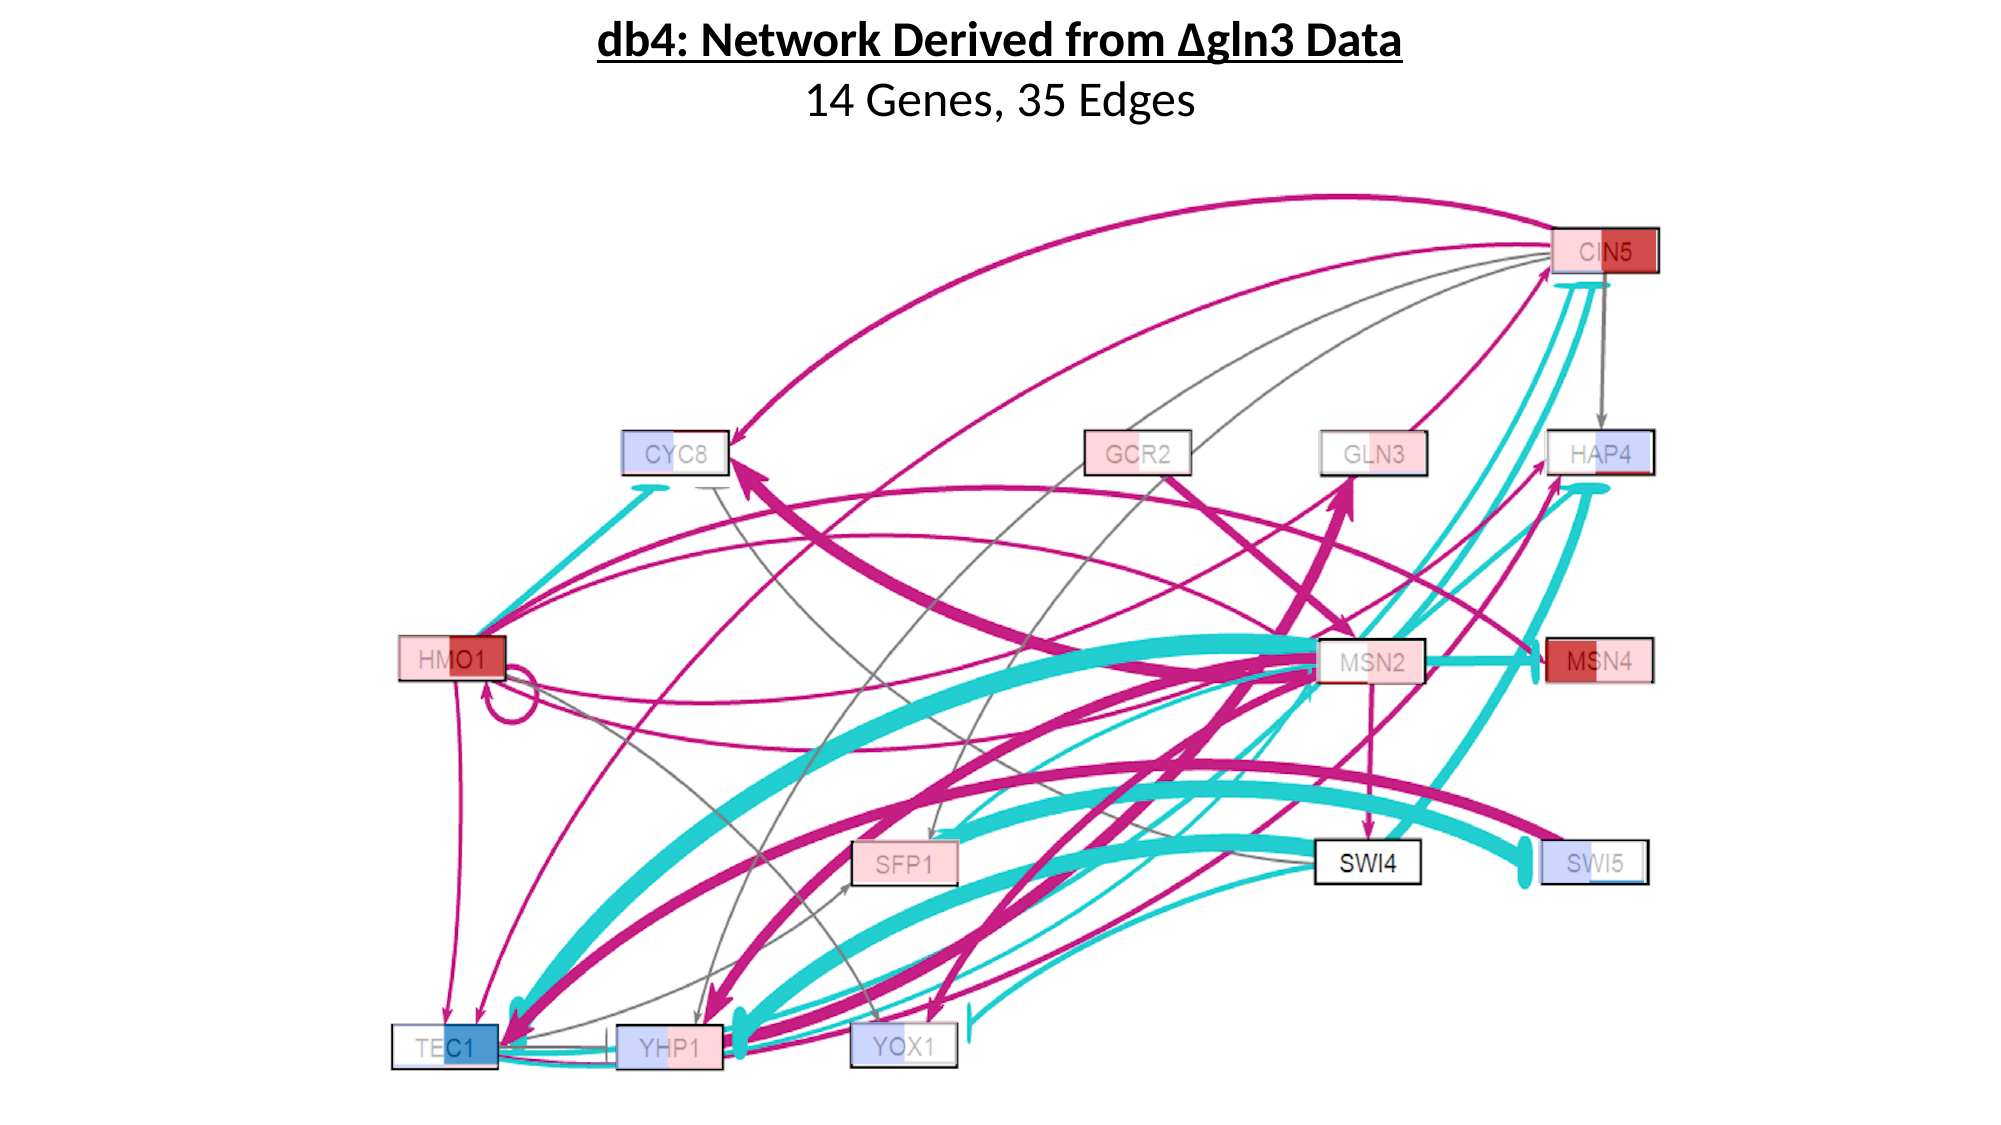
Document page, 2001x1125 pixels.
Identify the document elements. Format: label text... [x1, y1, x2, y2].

picture [316, 133, 1684, 1123]
text_box db4: Network Derived from ∆gln3 Data 14 Genes, 35 Edges [249, 0, 1750, 133]
